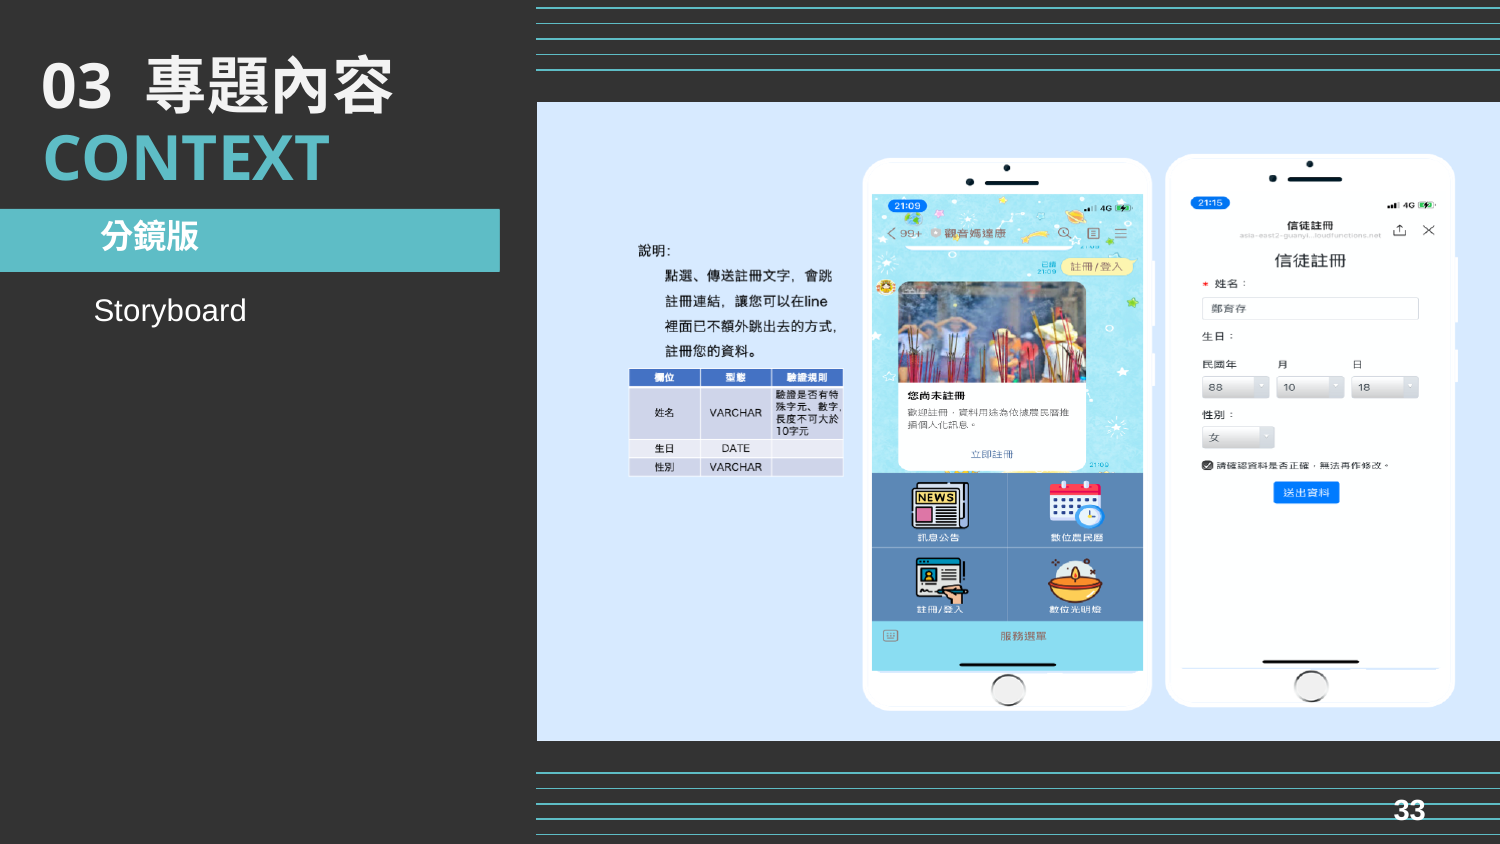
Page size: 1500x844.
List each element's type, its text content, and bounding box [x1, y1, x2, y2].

text_box CONTEXT [42, 115, 332, 193]
text_box 33 [1378, 784, 1500, 834]
picture [537, 102, 1500, 741]
text_box 03 專題內容 [26, 29, 602, 148]
text_box Storyboard [78, 291, 330, 365]
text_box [0, 200, 500, 291]
